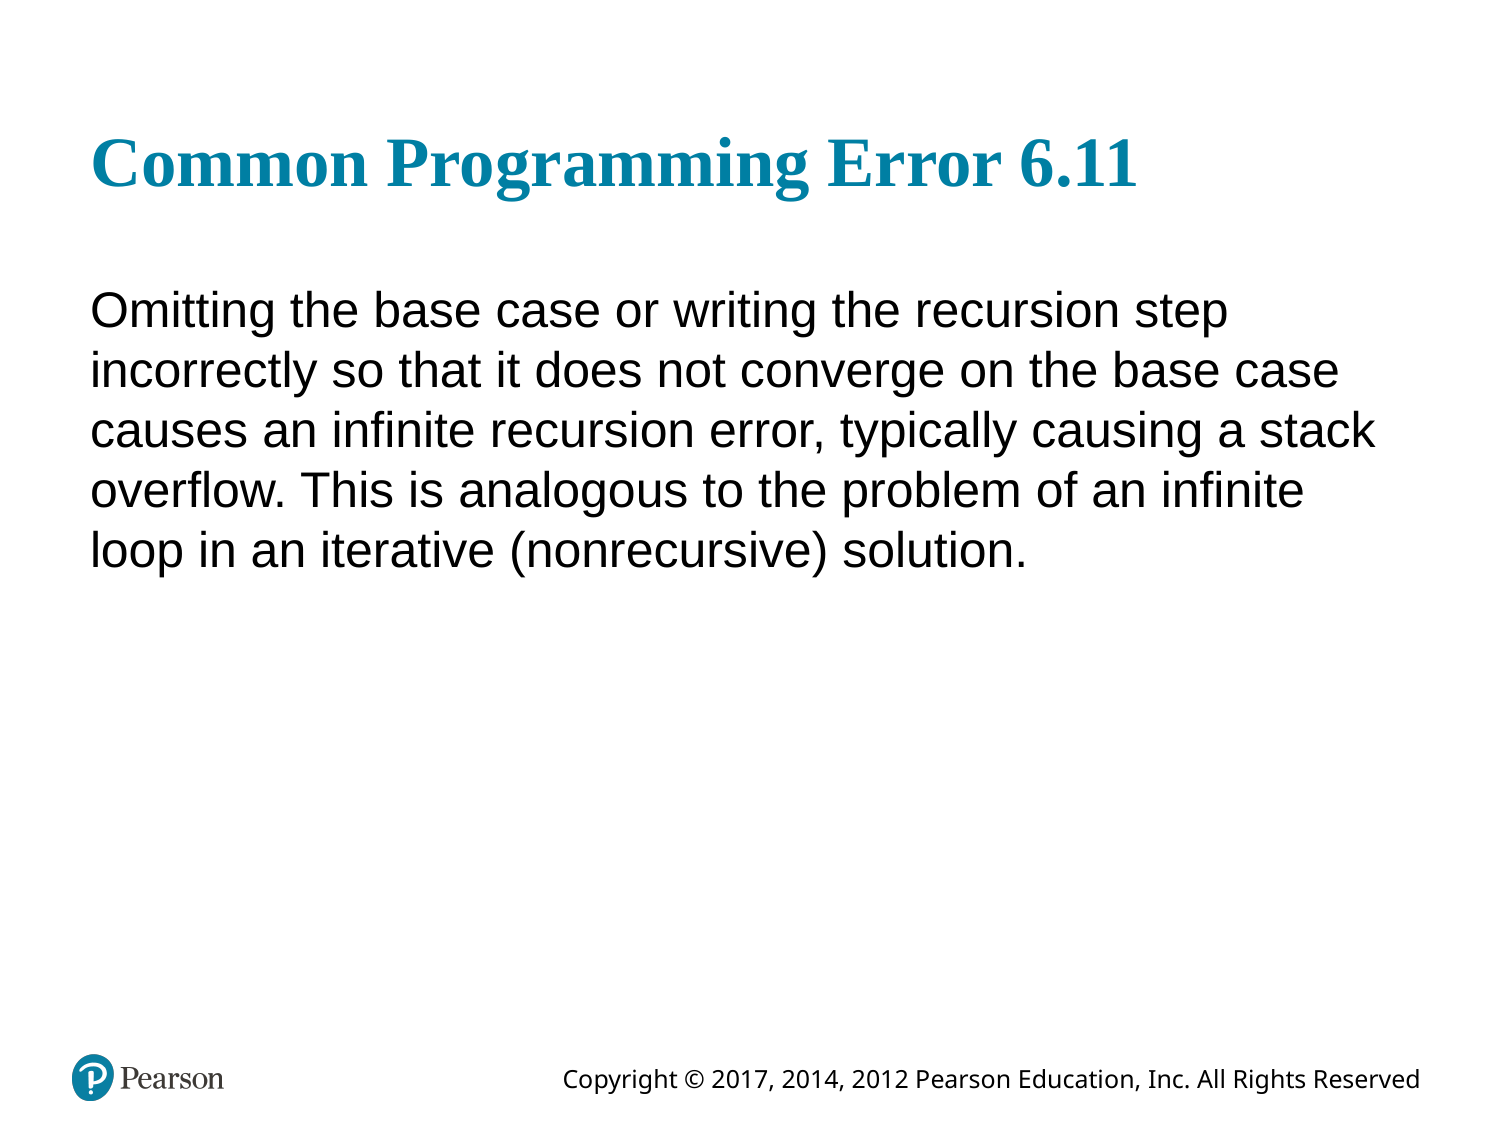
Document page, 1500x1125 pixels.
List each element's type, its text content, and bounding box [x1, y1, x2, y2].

picture [72, 1054, 88, 1070]
picture [72, 1087, 83, 1101]
picture [98, 1054, 224, 1101]
picture [80, 1063, 106, 1088]
title Common Programming Error 6.11 [75, 35, 1425, 216]
list Omitting the base case or writing the recursion step incorrectly so that it does not converge on the base case causes an infinite recursion error, typically causing a stack overflow. This is analogous to the problem of an infinite loop in an iterative (nonrecursive) solution. [75, 262, 1425, 1005]
